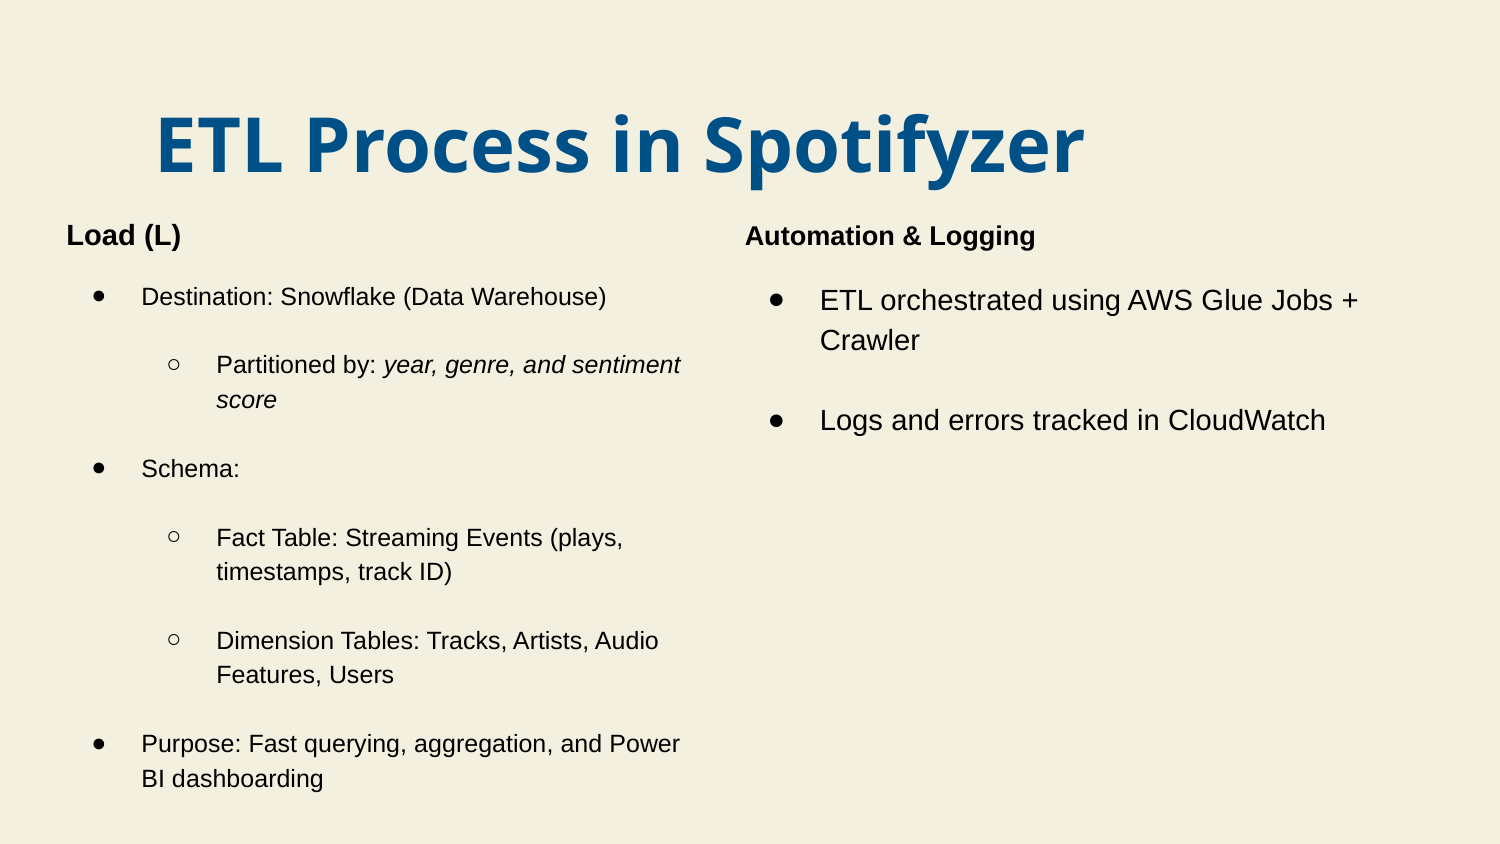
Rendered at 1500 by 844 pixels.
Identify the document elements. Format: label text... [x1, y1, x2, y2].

text_box ETL Process in Spotifyzer [139, 81, 1344, 203]
text_box Load (L) Destination: Snowflake (Data Warehouse) Partitioned by: year, genre, and sentiment score Schema: Fact Table: Streaming Events (plays, timestamps, track ID) Dimension Tables: Tracks, Artists, Audio Features, Users Purpose: Fast querying, aggregation, and Power BI dashboarding [51, 195, 700, 812]
text_box Automation & Logging ETL orchestrated using AWS Glue Jobs + Crawler Logs and errors tracked in CloudWatch [729, 198, 1421, 822]
